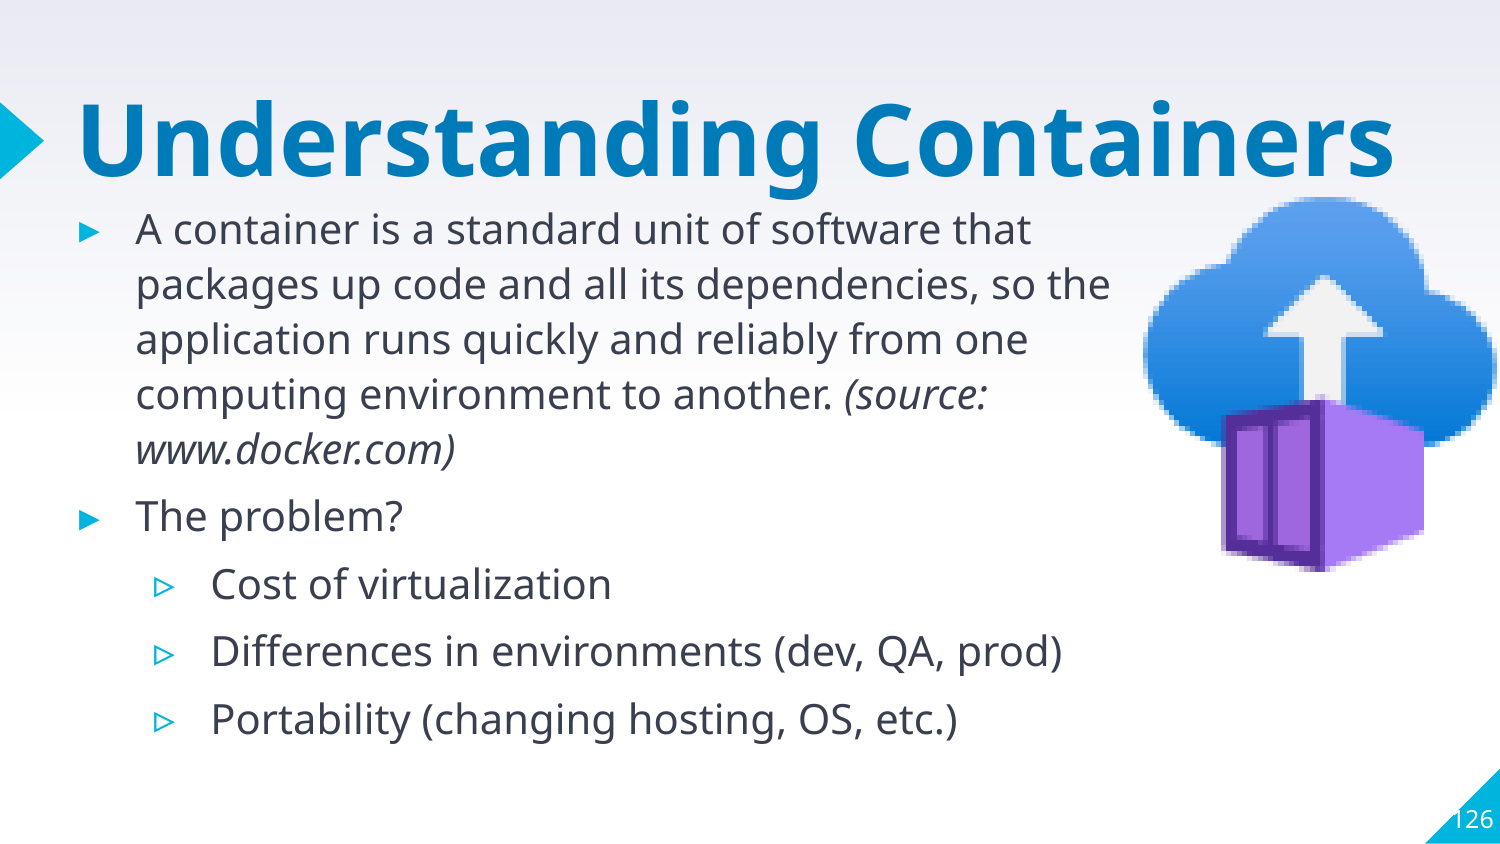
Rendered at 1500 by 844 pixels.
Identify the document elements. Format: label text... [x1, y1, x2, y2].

list A container is a standard unit of software that packages up code and all its dependencies, so the application runs quickly and reliably from one computing environment to another. (source: www.docker.com) The problem? Cost of virtualization Differences in environments (dev, QA, prod) Portability (changing hosting, OS, etc.) [60, 197, 1182, 798]
picture [1132, 197, 1500, 573]
slide_number 126 [1418, 760, 1494, 838]
title Understanding Containers [75, 99, 1460, 197]
